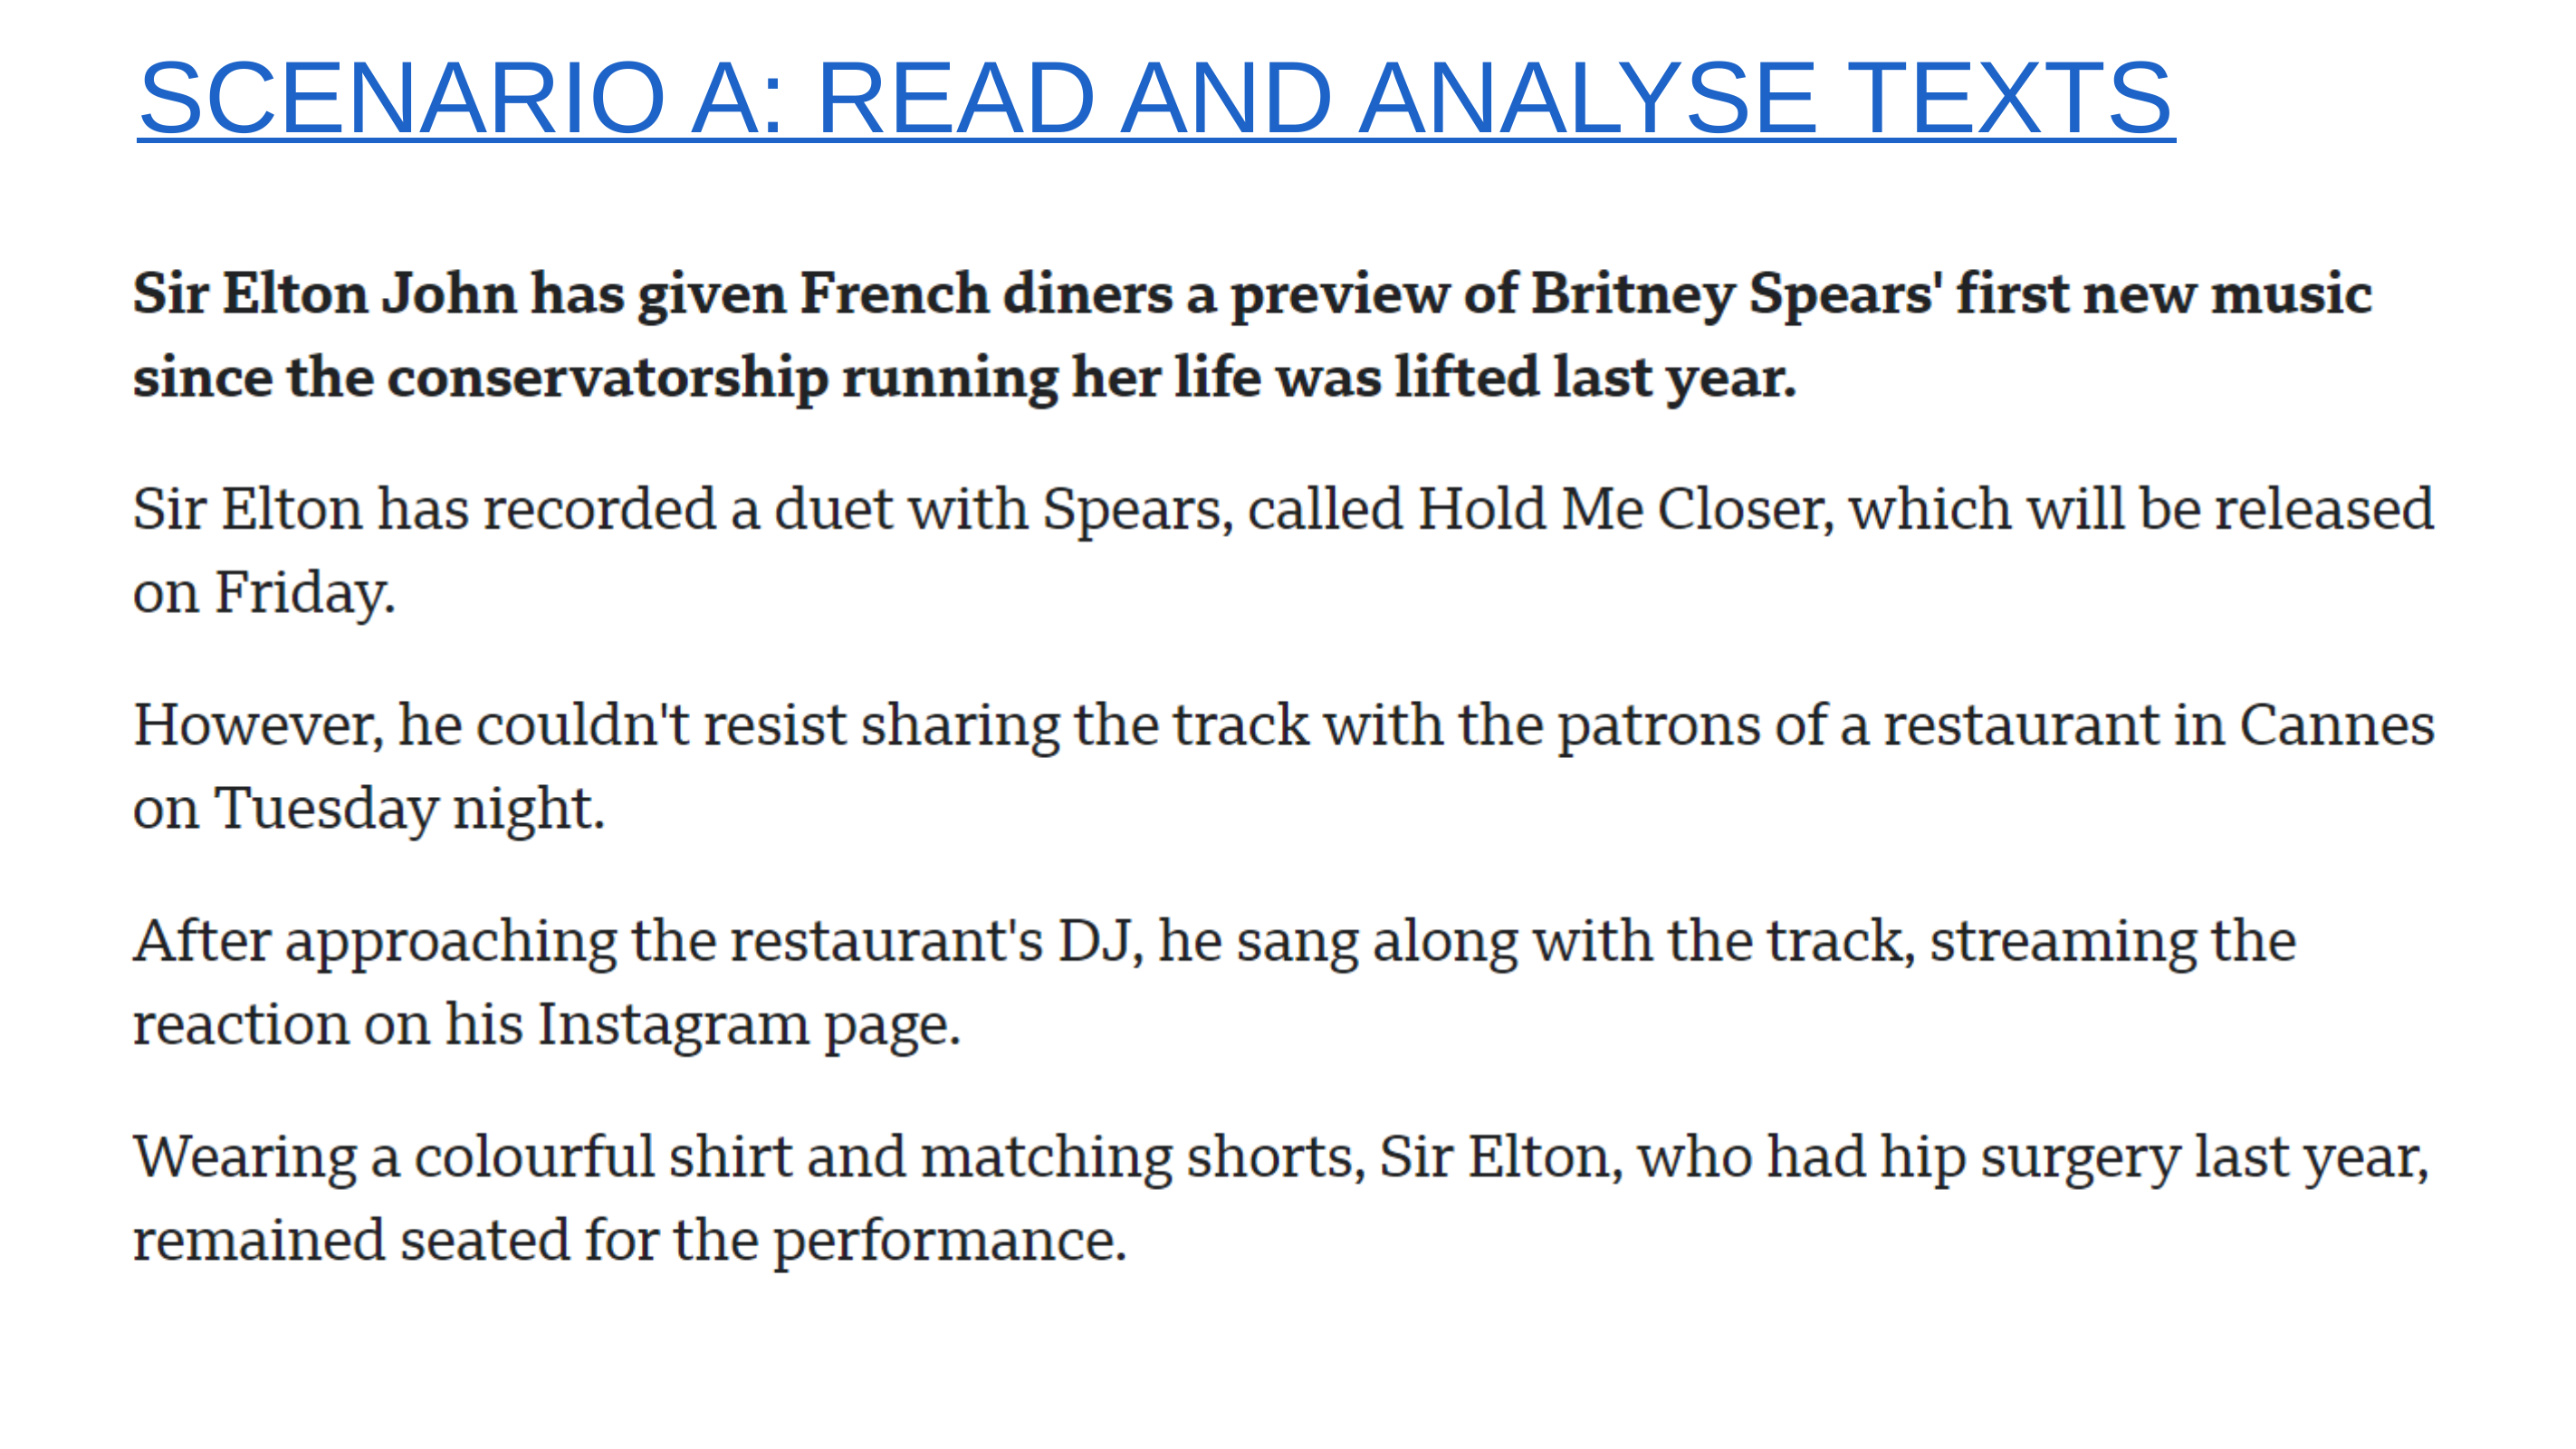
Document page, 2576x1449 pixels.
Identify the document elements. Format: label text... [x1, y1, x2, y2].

picture [75, 237, 2500, 1325]
title Scenario A: Read and analyse texts [123, 37, 2456, 166]
